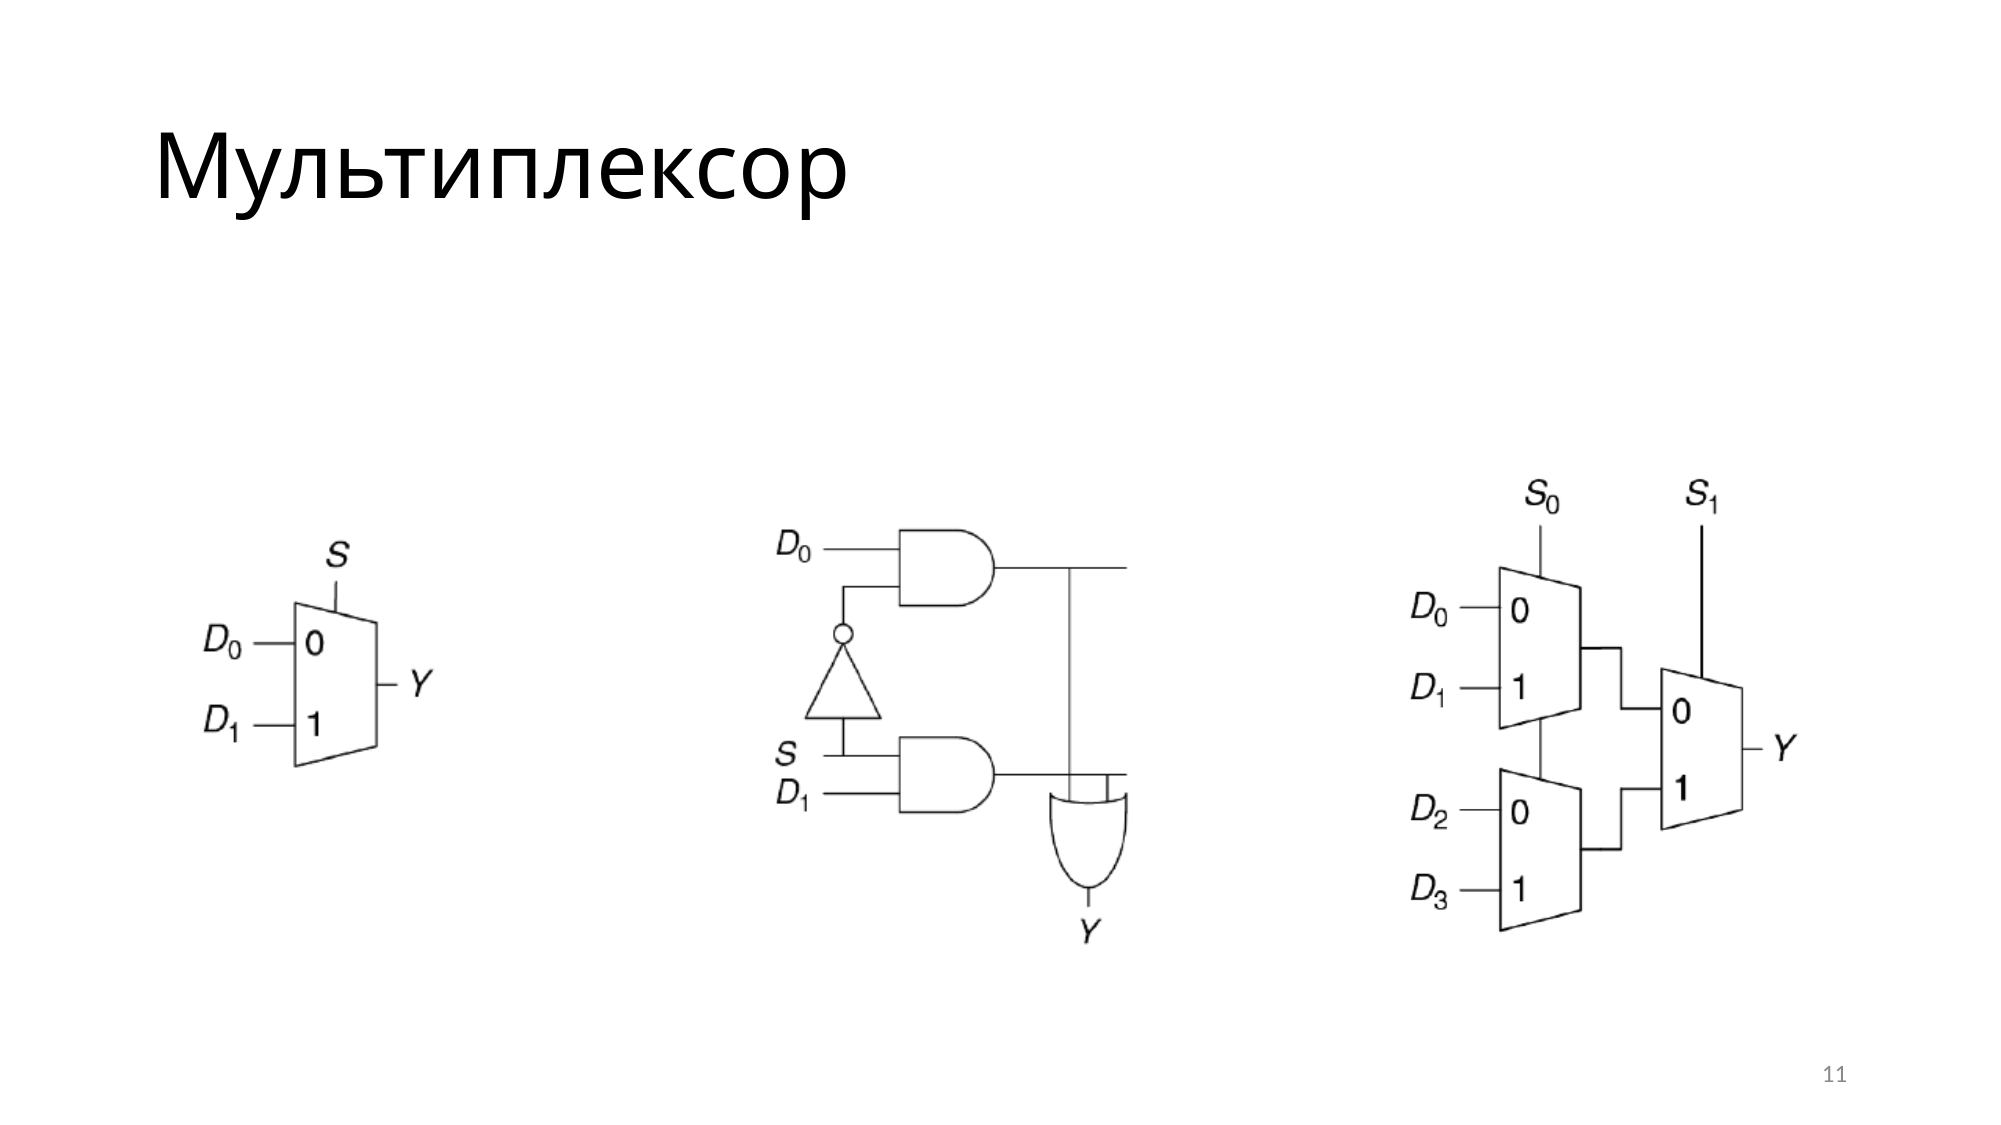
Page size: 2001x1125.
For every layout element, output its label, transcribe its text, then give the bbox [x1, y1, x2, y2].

picture [1381, 438, 1808, 940]
picture [702, 497, 1208, 973]
title Мультиплексор [137, 59, 1863, 278]
picture [137, 509, 469, 810]
slide_number 11 [1412, 1042, 1863, 1103]
